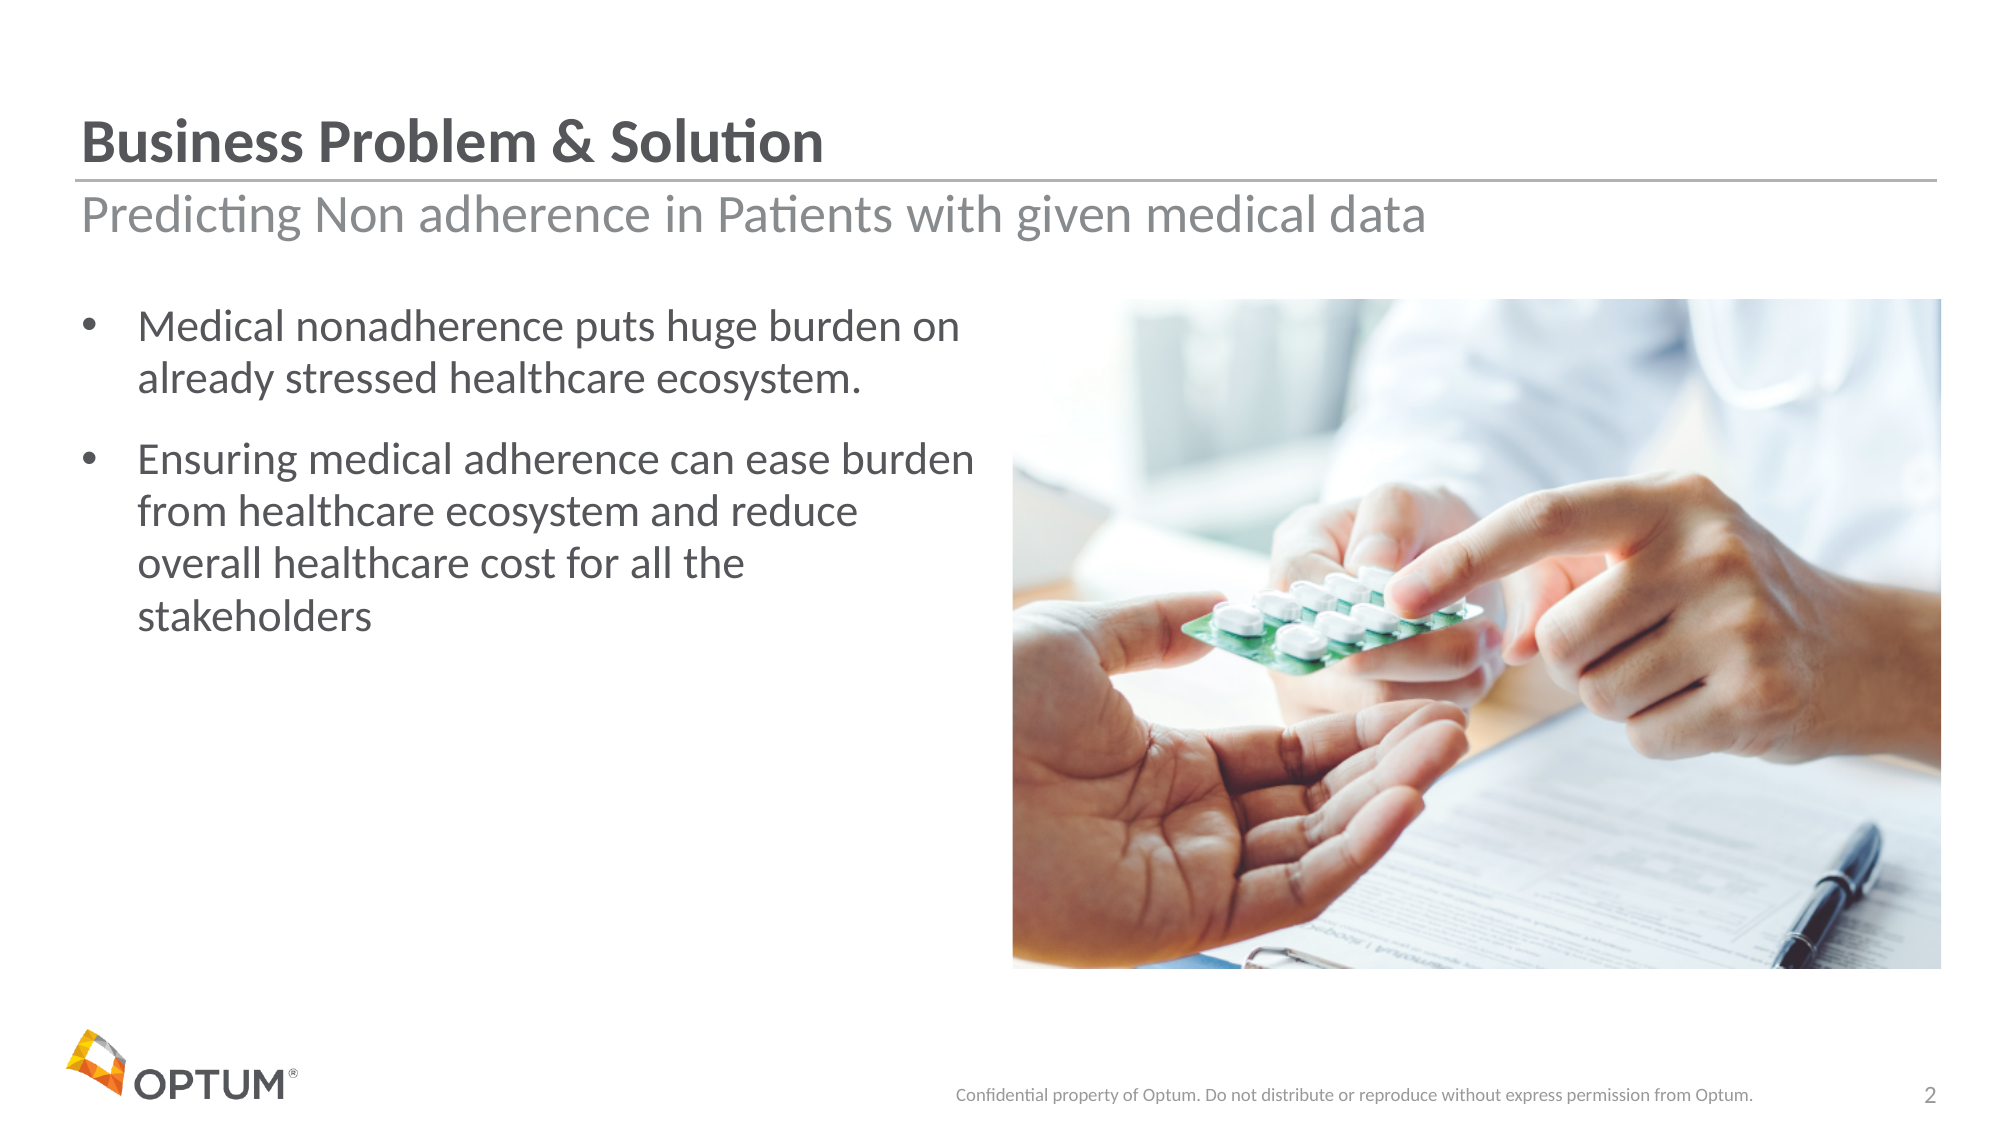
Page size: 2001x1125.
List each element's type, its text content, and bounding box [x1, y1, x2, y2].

picture [64, 1027, 299, 1101]
picture [1012, 299, 1942, 969]
slide_number 2 [1847, 1064, 1937, 1124]
list Predicting Non adherence in Patients with given medical data [81, 183, 1938, 265]
title Business Problem & Solution [81, 0, 1938, 177]
list Medical nonadherence puts huge burden on already stressed healthcare ecosystem. Ensuring medical adherence can ease burden from healthcare ecosystem and reduce overall healthcare cost for all the stakeholders [81, 299, 988, 969]
footer Confidential property of Optum. Do not distribute or reproduce without express permission from Optum. [868, 1064, 1841, 1124]
